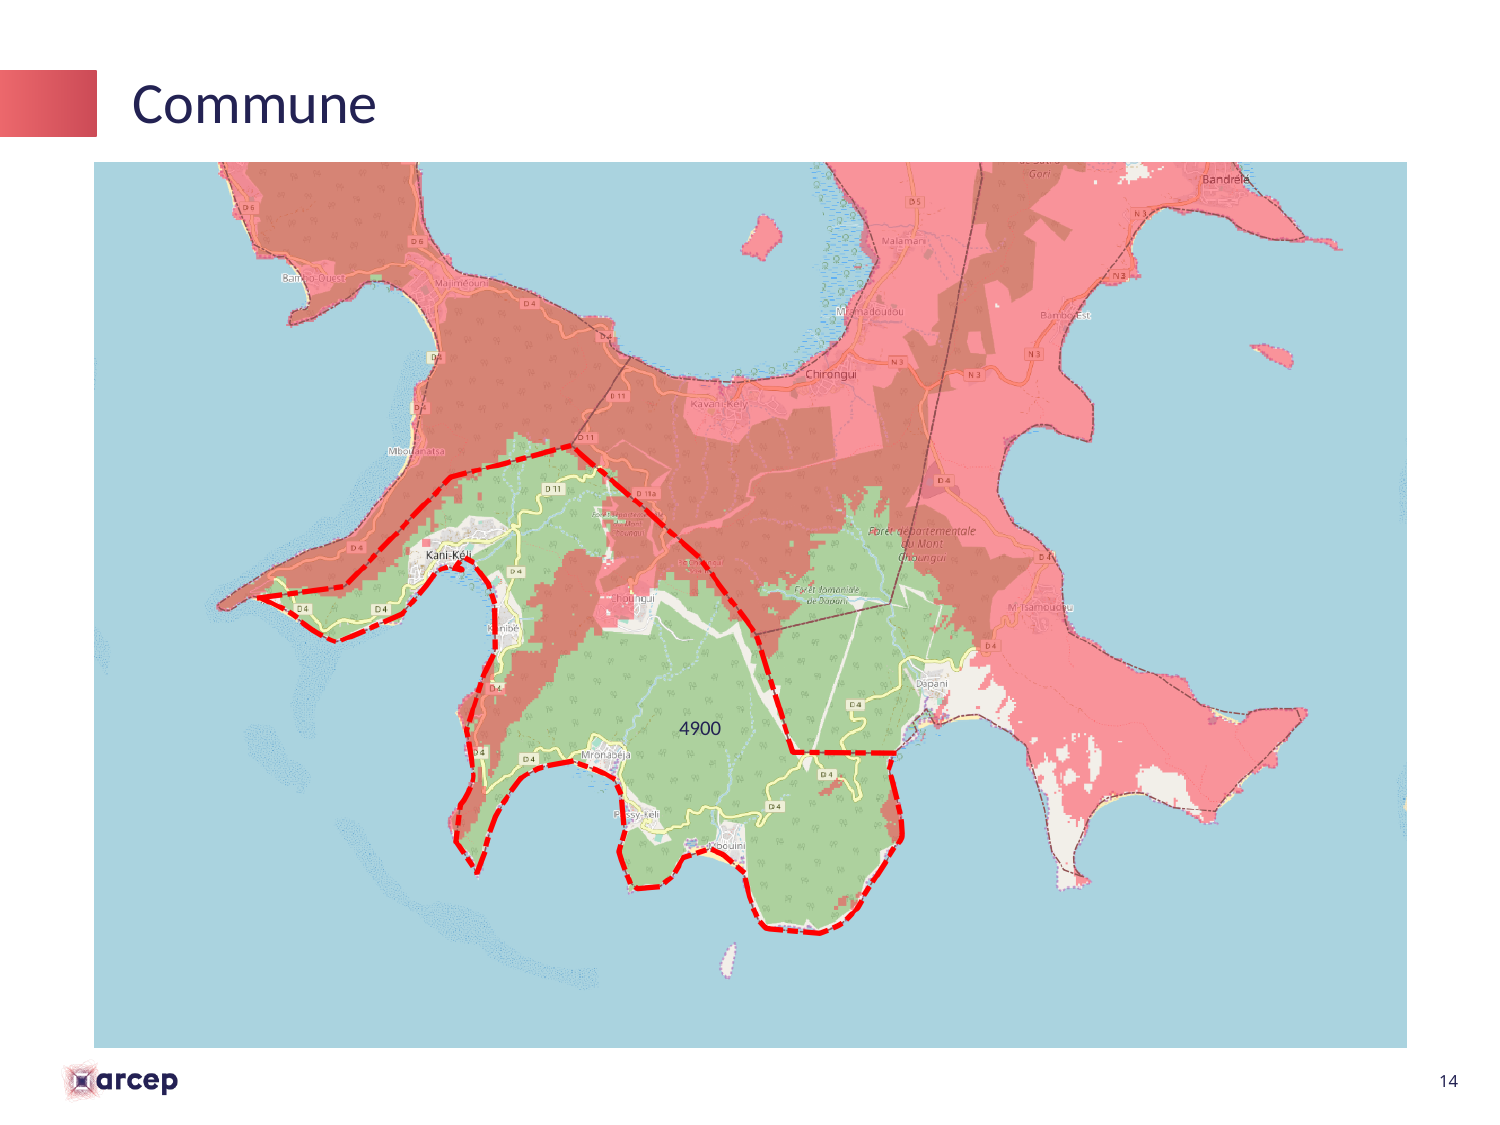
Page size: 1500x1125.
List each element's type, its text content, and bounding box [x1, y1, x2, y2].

picture [57, 1057, 184, 1104]
picture [94, 161, 1407, 1049]
title Commune [132, 53, 1437, 157]
